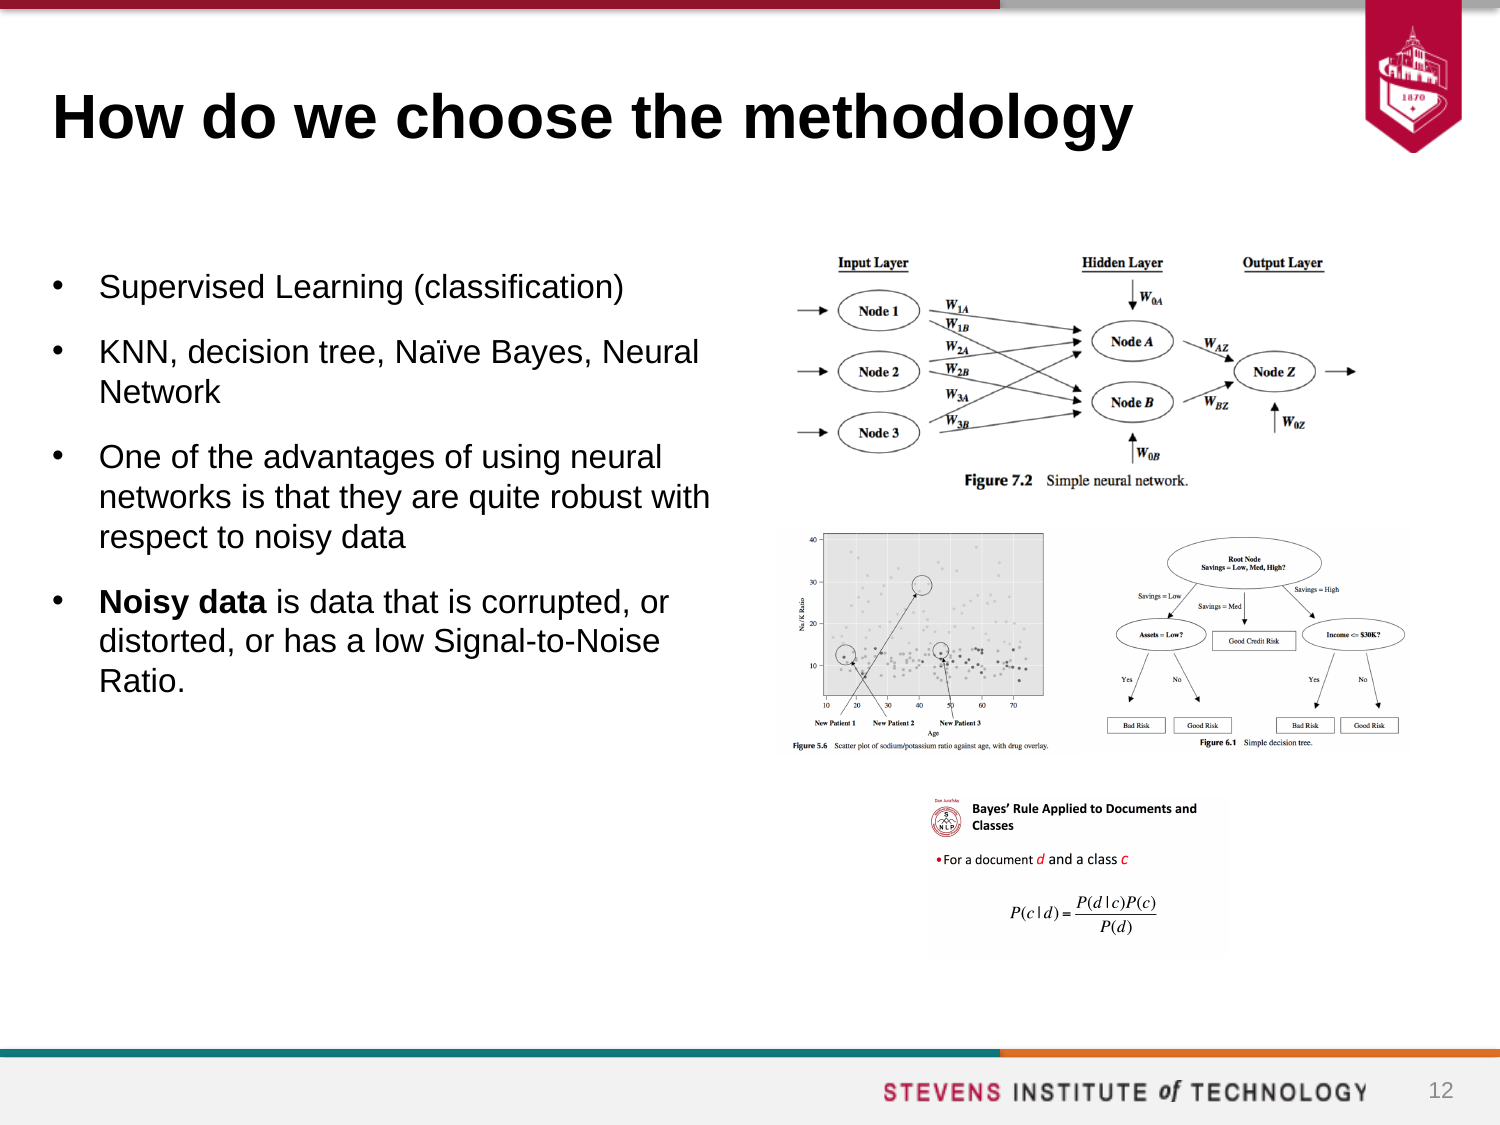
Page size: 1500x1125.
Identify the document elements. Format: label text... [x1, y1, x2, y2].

title How do we choose the methodology [37, 68, 1236, 157]
list Supervised Learning (classification) KNN, decision tree, Naïve Bayes, Neural Network One of the advantages of using neural networks is that they are quite robust with respect to noisy data Noisy data is data that is corrupted, or distorted, or has a low Signal-to-Noise Ratio. [37, 257, 734, 1000]
picture [927, 796, 1229, 958]
slide_number 12 [1401, 1059, 1481, 1120]
picture [766, 241, 1386, 508]
picture [776, 527, 1413, 756]
